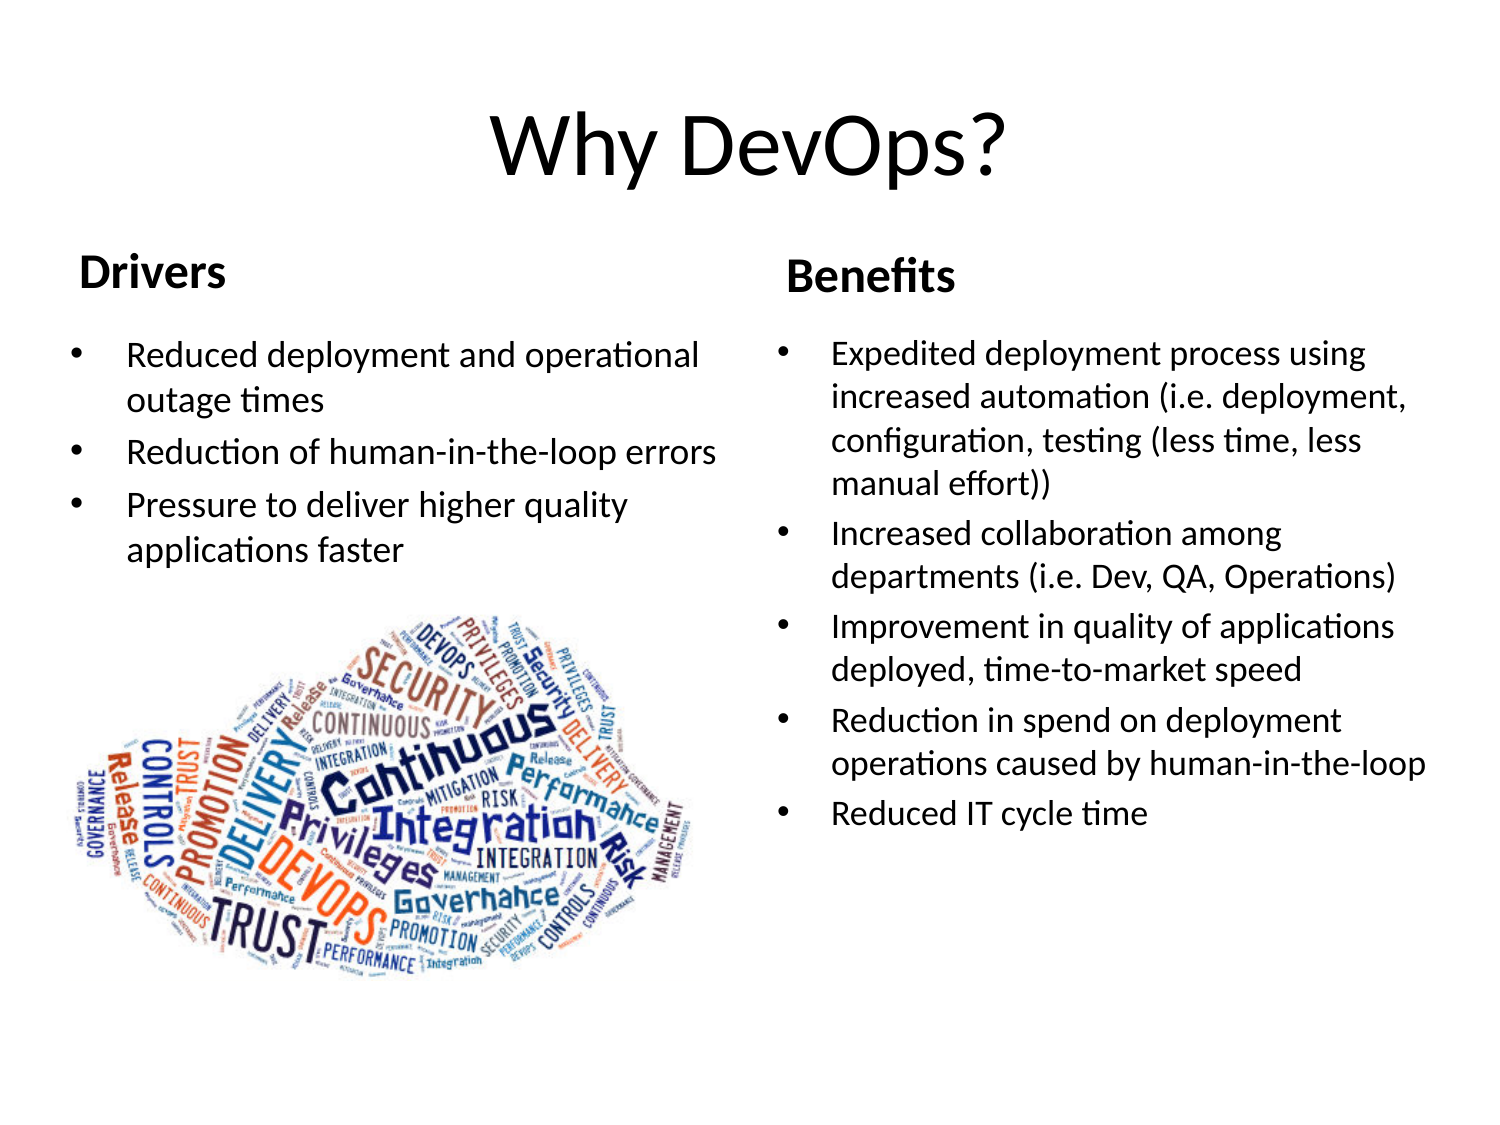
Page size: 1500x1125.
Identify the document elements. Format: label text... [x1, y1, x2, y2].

list Benefits [770, 204, 1434, 310]
list Drivers [64, 201, 727, 307]
title Why DevOps? [75, 45, 1425, 233]
list Expedited deployment process using increased automation (i.e. deployment, configuration, testing (less time, less manual effort)) Increased collaboration among departments (i.e. Dev, QA, Operations) Improvement in quality of applications deployed, time-to-market speed Reduction in spend on deployment operations caused by human-in-the-loop Reduced IT cycle time [761, 322, 1443, 886]
list Reduced deployment and operational outage times Reduction of human-in-the-loop errors Pressure to deliver higher quality applications faster [55, 322, 737, 623]
picture [65, 607, 704, 981]
